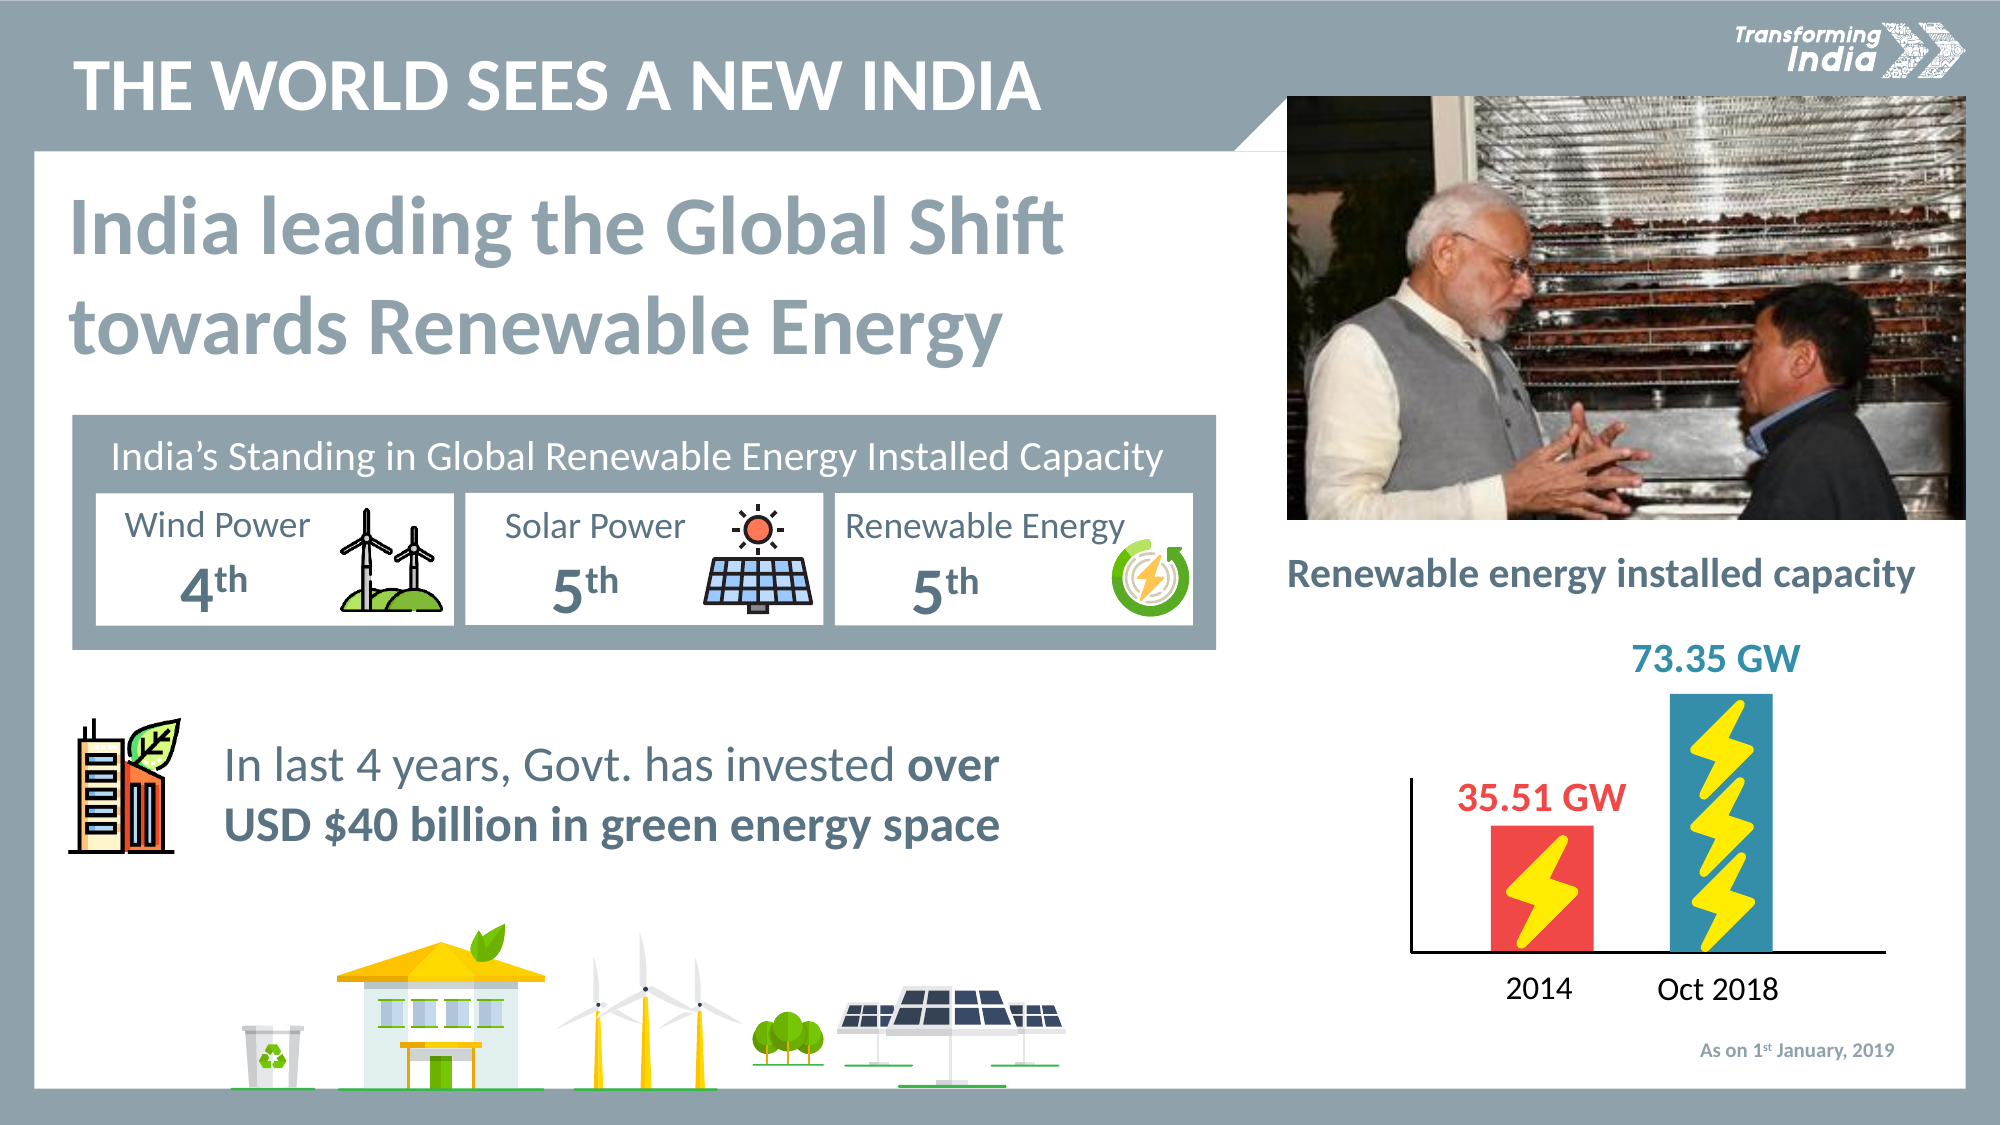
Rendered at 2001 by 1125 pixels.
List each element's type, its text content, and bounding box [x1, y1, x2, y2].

text_box Renewable energy installed capacity [1272, 538, 1939, 603]
text_box [71, 414, 1217, 651]
picture [230, 923, 1067, 1091]
text_box India leading the Global Shift towards Renewable Energy [53, 163, 1221, 379]
picture [56, 718, 193, 855]
text_box THE WORLD SEES A NEW INDIA [58, 27, 1058, 133]
picture [702, 503, 814, 615]
text_box Wind Power [109, 492, 340, 553]
text_box [0, 0, 2000, 1125]
picture [1287, 96, 1966, 520]
text_box 5th [536, 553, 655, 635]
picture [340, 508, 443, 612]
picture [1690, 699, 1756, 953]
text_box Oct 2018 [1642, 959, 1800, 1015]
picture [1111, 539, 1190, 617]
text_box [834, 492, 1194, 626]
picture [1735, 22, 1966, 79]
text_box [1231, 95, 1289, 153]
text_box [1490, 828, 1595, 951]
text_box Solar Power [480, 493, 711, 553]
picture [1505, 834, 1579, 949]
text_box [95, 492, 165, 627]
text_box In last 4 years, Govt. has invested over USD $40 billion in green energy space [208, 724, 1155, 860]
text_box [284, 492, 455, 627]
text_box India’s Standing in Global Renewable Energy Installed Capacity [95, 421, 1201, 487]
text_box [33, 150, 1967, 1090]
text_box 73.35 GW [1616, 623, 1826, 689]
text_box Renewable Energy [830, 493, 1157, 554]
text_box 5th [896, 554, 1015, 635]
text_box 35.51 GW [1442, 762, 1662, 828]
text_box As on 1st January, 2019 [1685, 1029, 1950, 1070]
text_box [464, 492, 824, 626]
text_box 2014 [1490, 959, 1601, 1014]
text_box 4th [165, 553, 284, 634]
text_box [1669, 693, 1774, 952]
